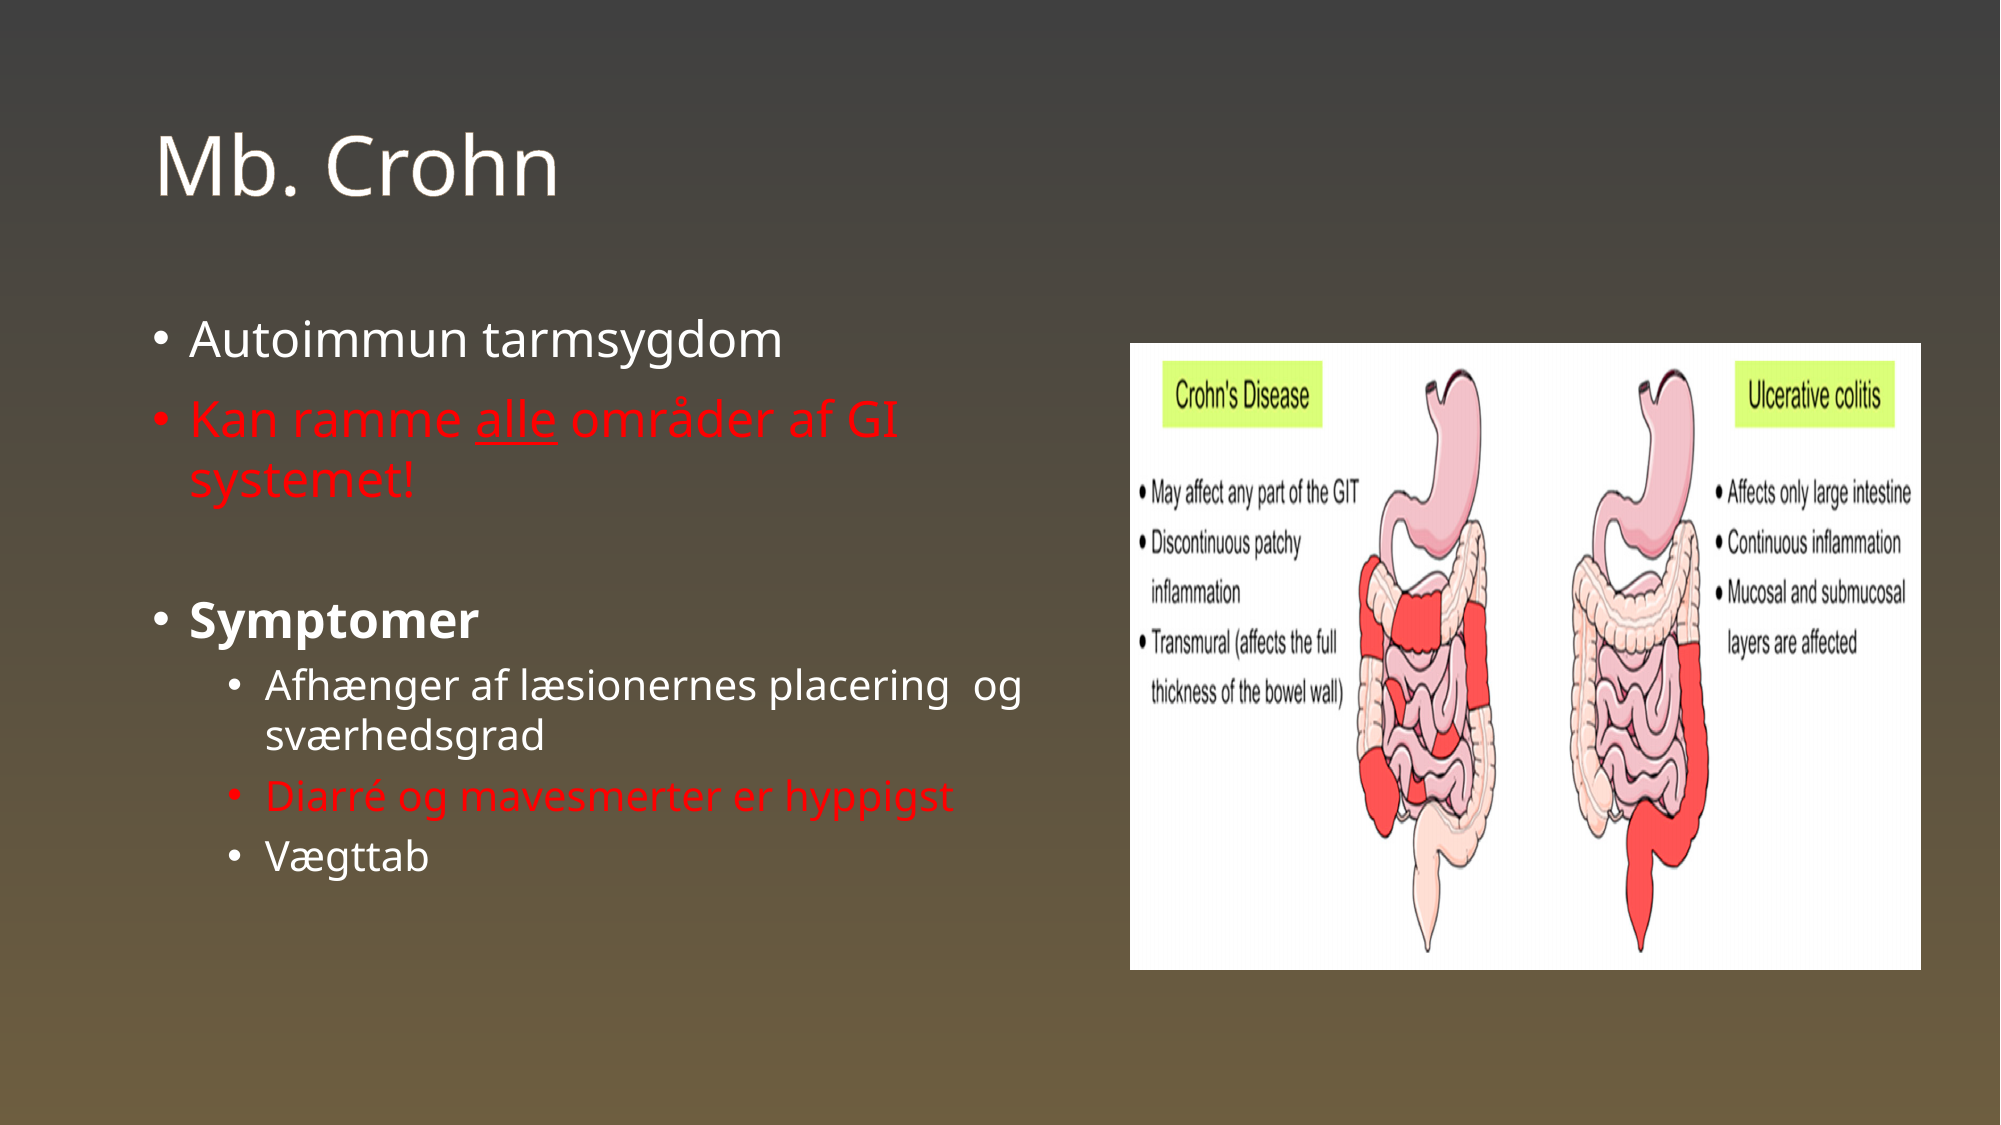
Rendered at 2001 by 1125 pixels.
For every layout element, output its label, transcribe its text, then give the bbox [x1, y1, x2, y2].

list Autoimmun tarmsygdom Kan ramme alle områder af GI systemet! Symptomer Afhænger af læsionernes placering og sværhedsgrad Diarré og mavesmerter er hyppigst Vægttab [137, 299, 1070, 1014]
picture [1130, 343, 1921, 970]
title Mb. Crohn [137, 59, 1863, 278]
